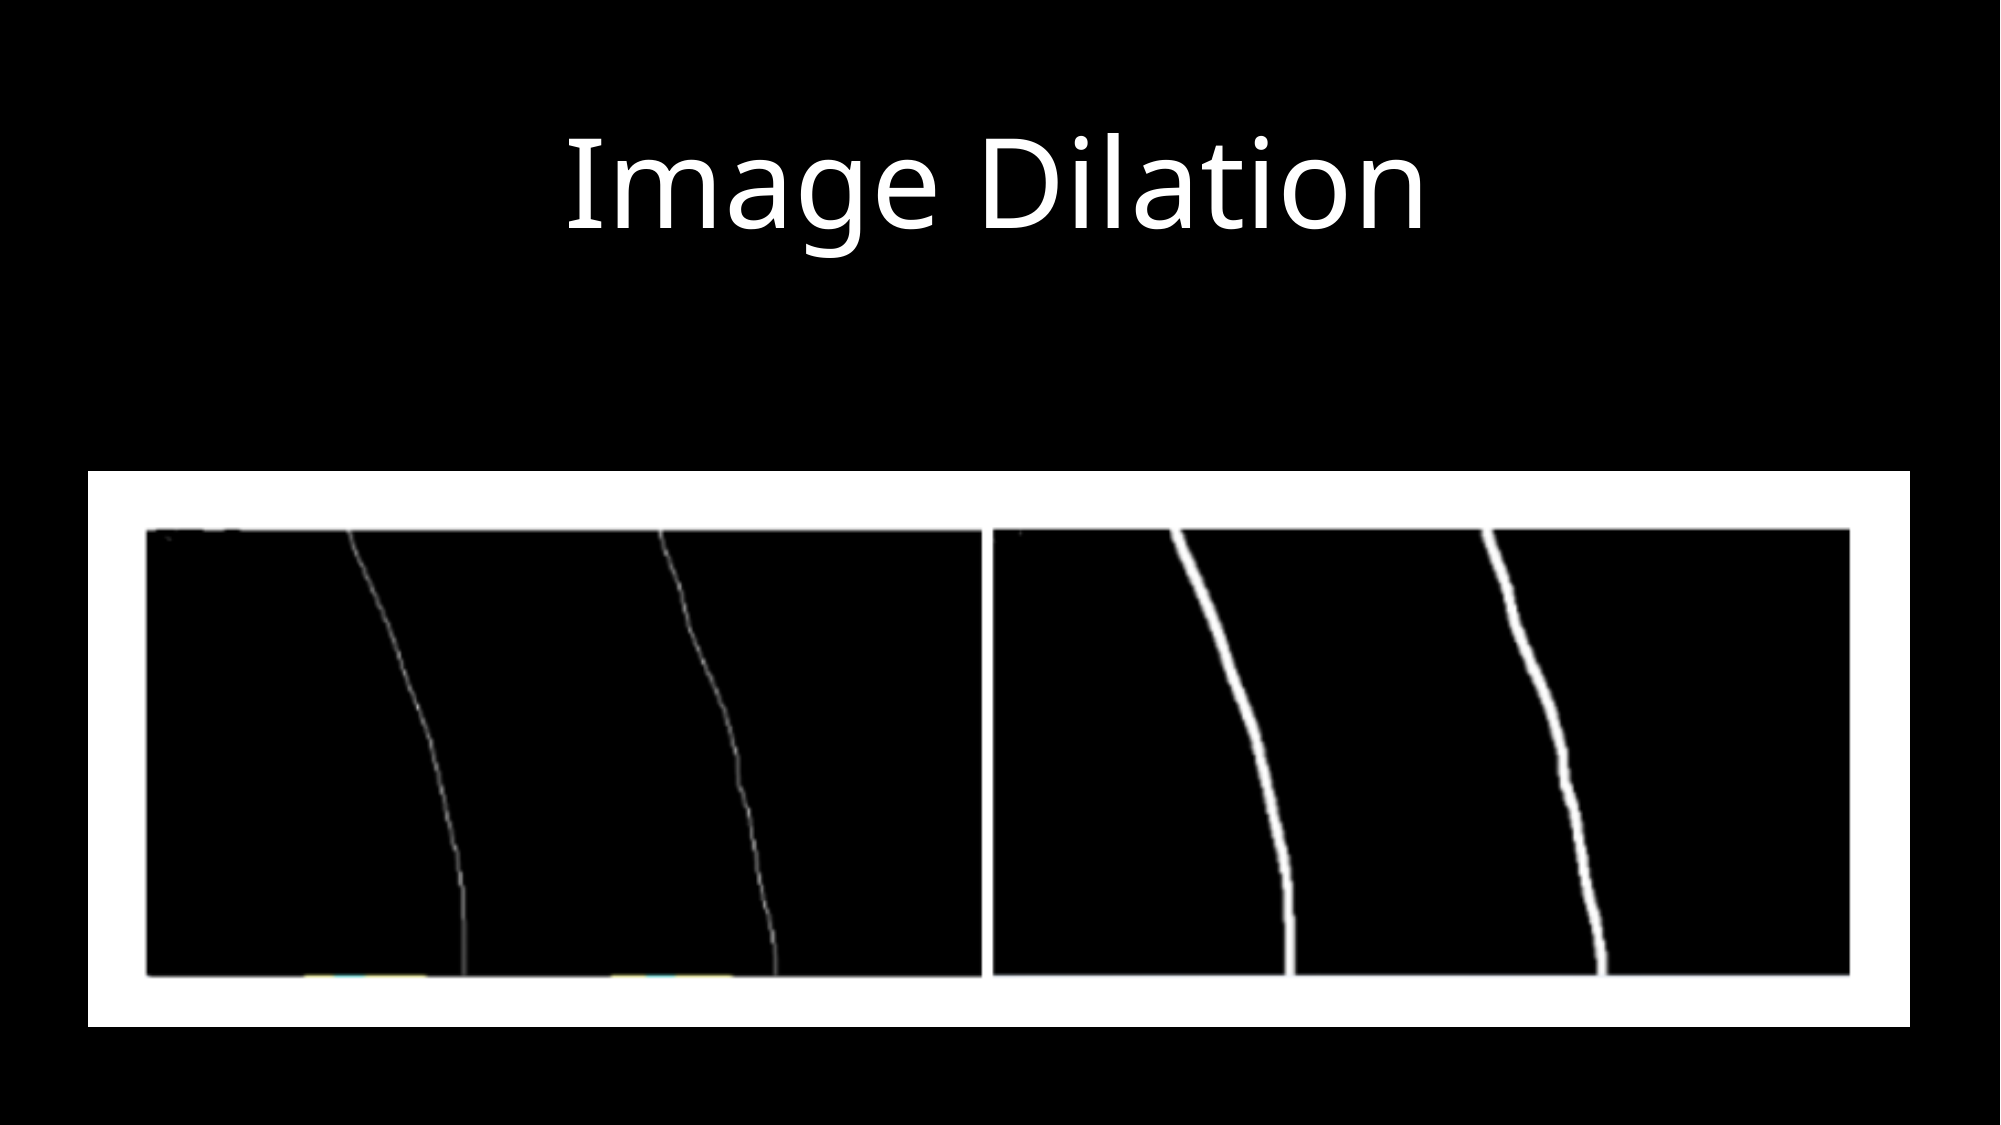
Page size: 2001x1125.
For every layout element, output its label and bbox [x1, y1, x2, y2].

list [88, 471, 1910, 1027]
text_box [0, 0, 2000, 1125]
